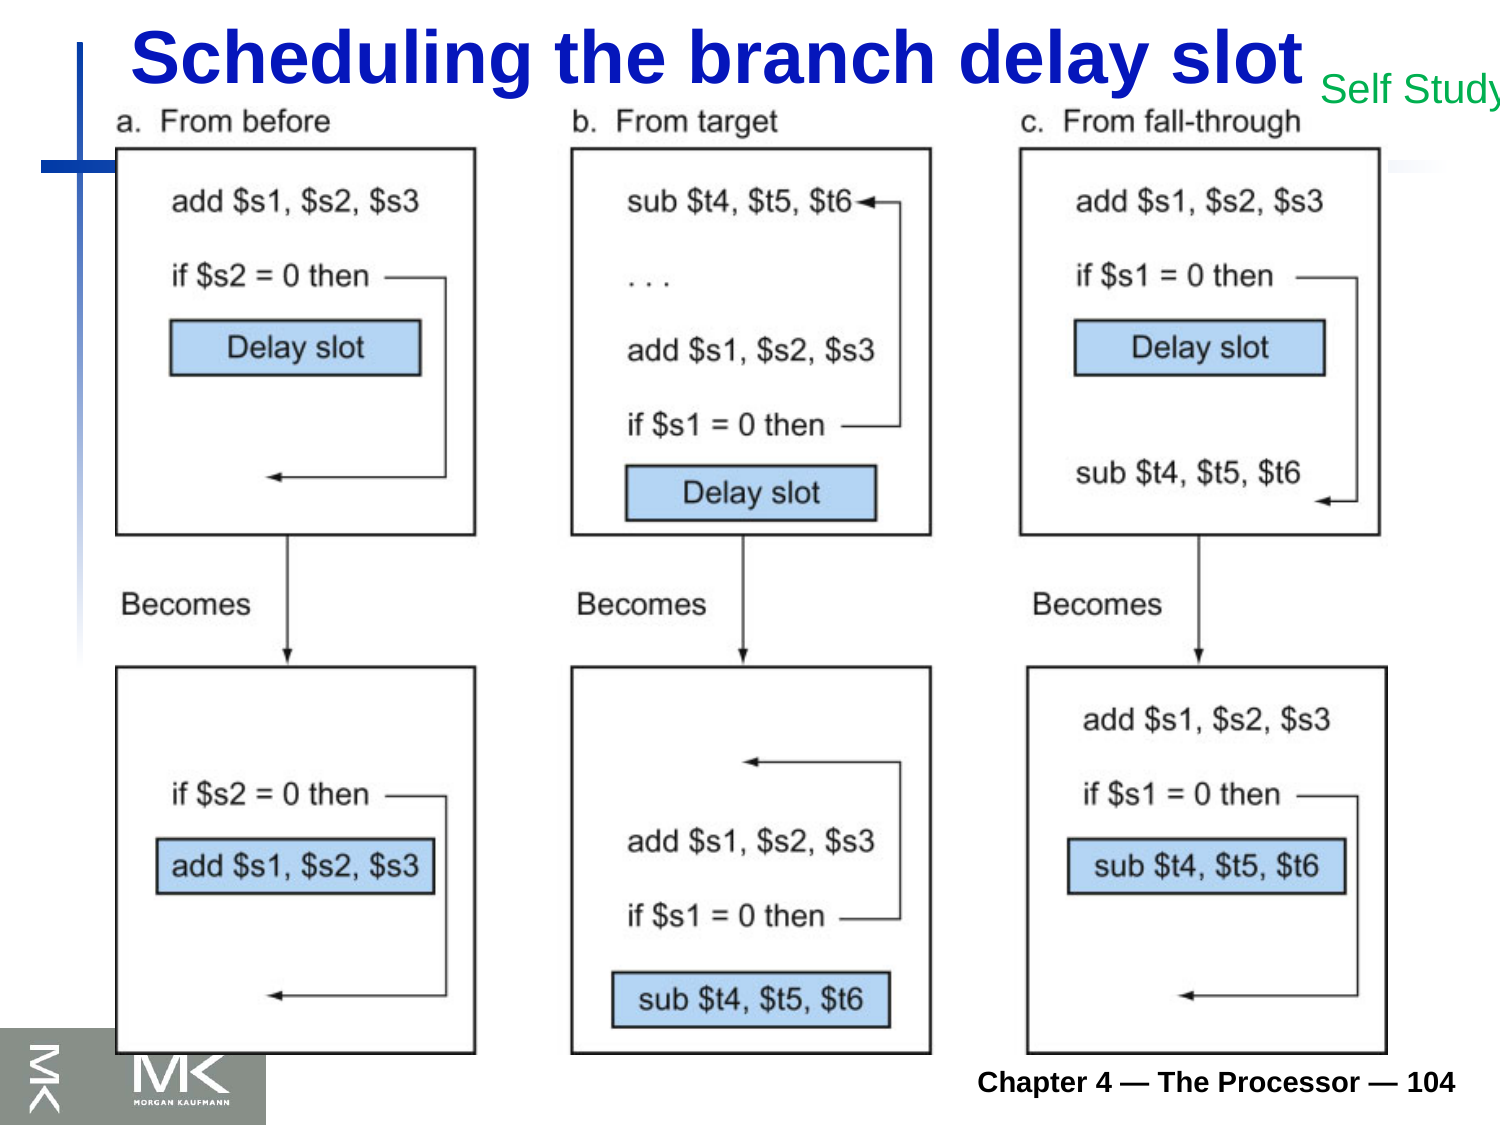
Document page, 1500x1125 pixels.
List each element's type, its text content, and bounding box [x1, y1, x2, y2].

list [115, 105, 1388, 1055]
footer Chapter 4 — The Processor — 104 [277, 1046, 1471, 1106]
text_box Self Study [1305, 54, 1500, 120]
picture [0, 1028, 266, 1125]
title Scheduling the branch delay slot [115, 0, 1471, 105]
